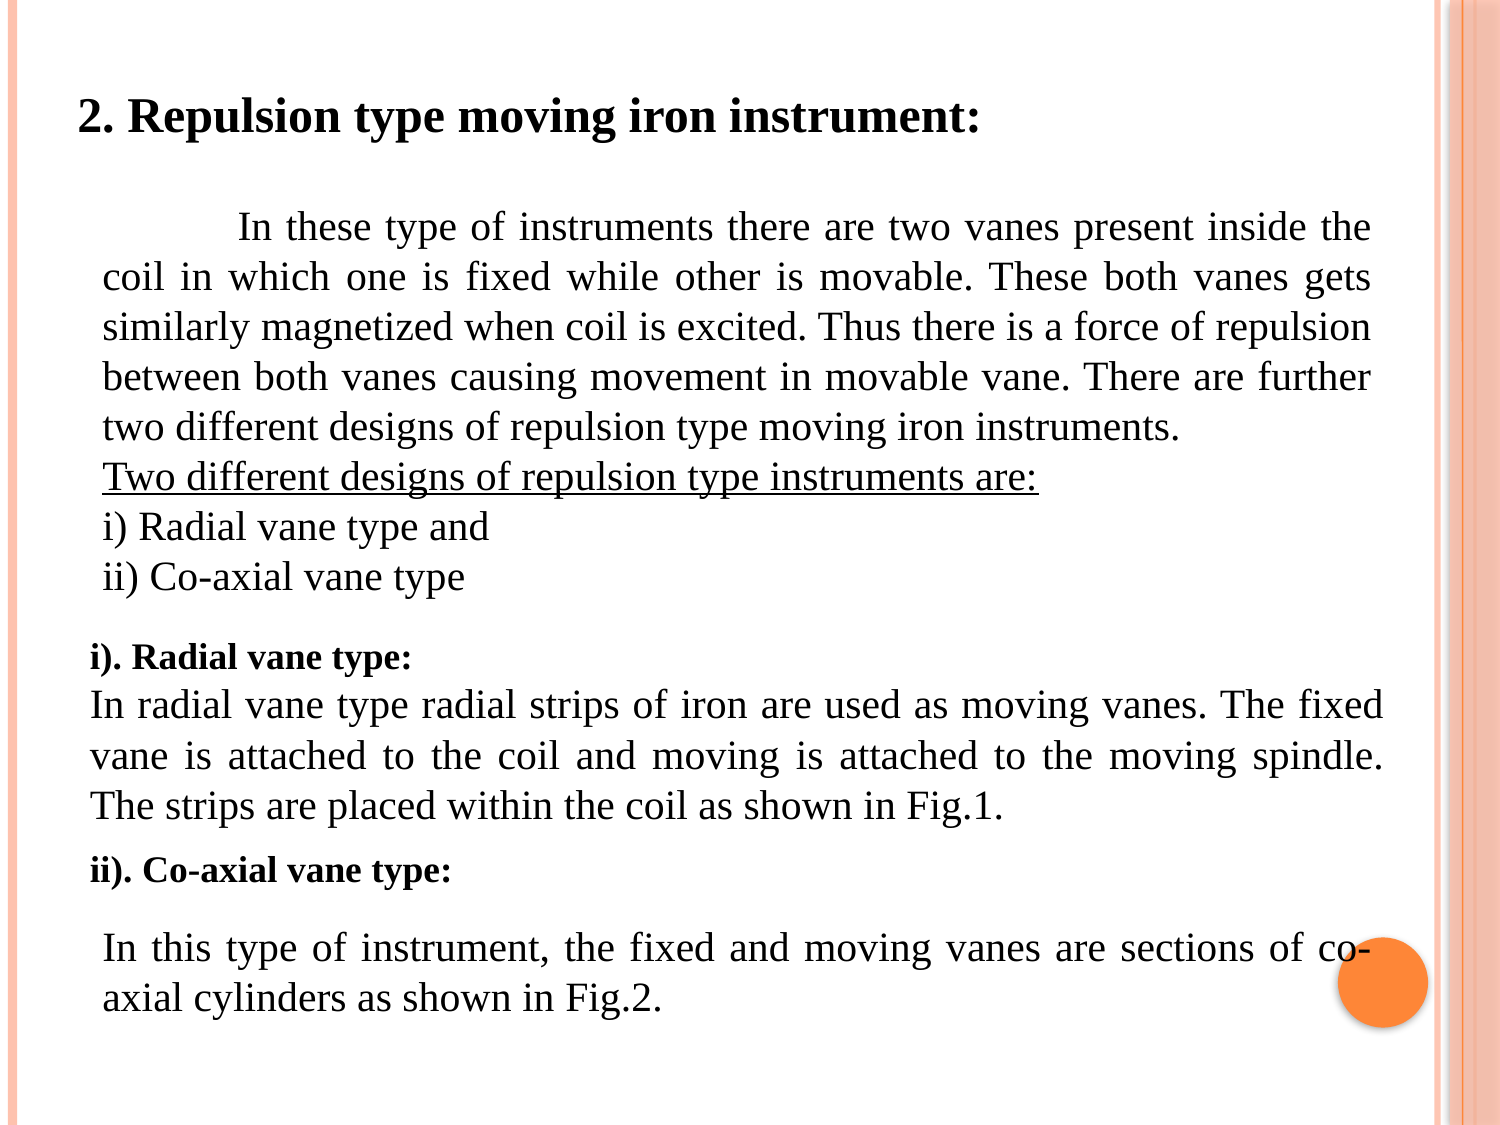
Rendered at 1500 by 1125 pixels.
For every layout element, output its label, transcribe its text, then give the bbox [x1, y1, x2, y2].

text_box In these type of instruments there are two vanes present inside the coil in which one is fixed while other is movable. These both vanes gets similarly magnetized when coil is excited. Thus there is a force of repulsion between both vanes causing movement in movable vane. There are further two different designs of repulsion type moving iron instruments. Two different designs of repulsion type instruments are: i) Radial vane type and ii) Co-axial vane type [87, 191, 1388, 624]
text_box ii). Co-axial vane type: [75, 837, 497, 898]
text_box In this type of instrument, the fixed and moving vanes are sections of co- axial cylinders as shown in Fig.2. [87, 912, 1388, 1028]
text_box 2. Repulsion type moving iron instrument: [62, 74, 1288, 150]
text_box i). Radial vane type: In radial vane type radial strips of iron are used as moving vanes. The fixed vane is attached to the coil and moving is attached to the moving spindle. The strips are placed within the coil as shown in Fig.1. [75, 624, 1400, 835]
